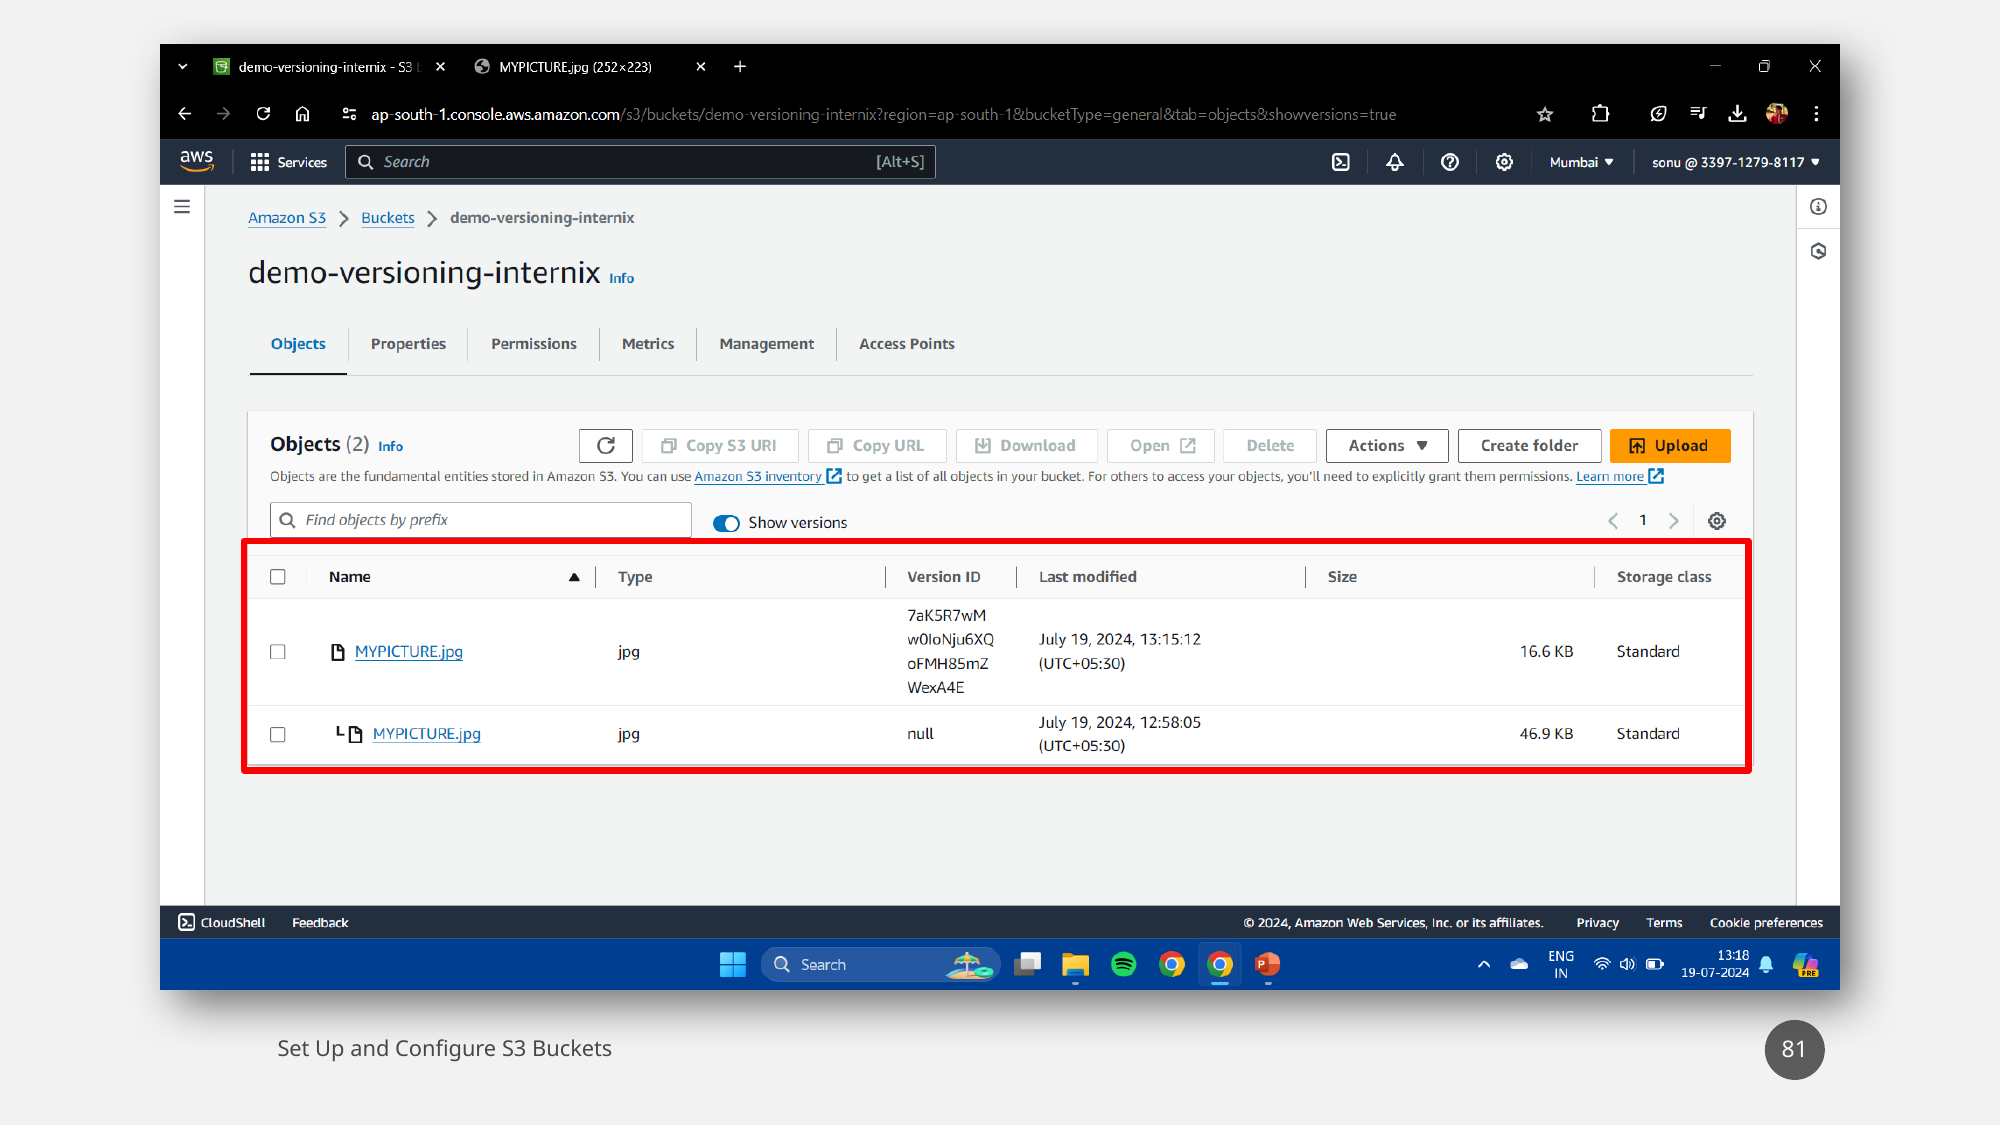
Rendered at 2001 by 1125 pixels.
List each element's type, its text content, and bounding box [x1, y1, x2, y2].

picture [160, 44, 1840, 990]
footer Set Up and Configure S3 Buckets [262, 1039, 1231, 1076]
slide_number 81 [1764, 1039, 1825, 1080]
